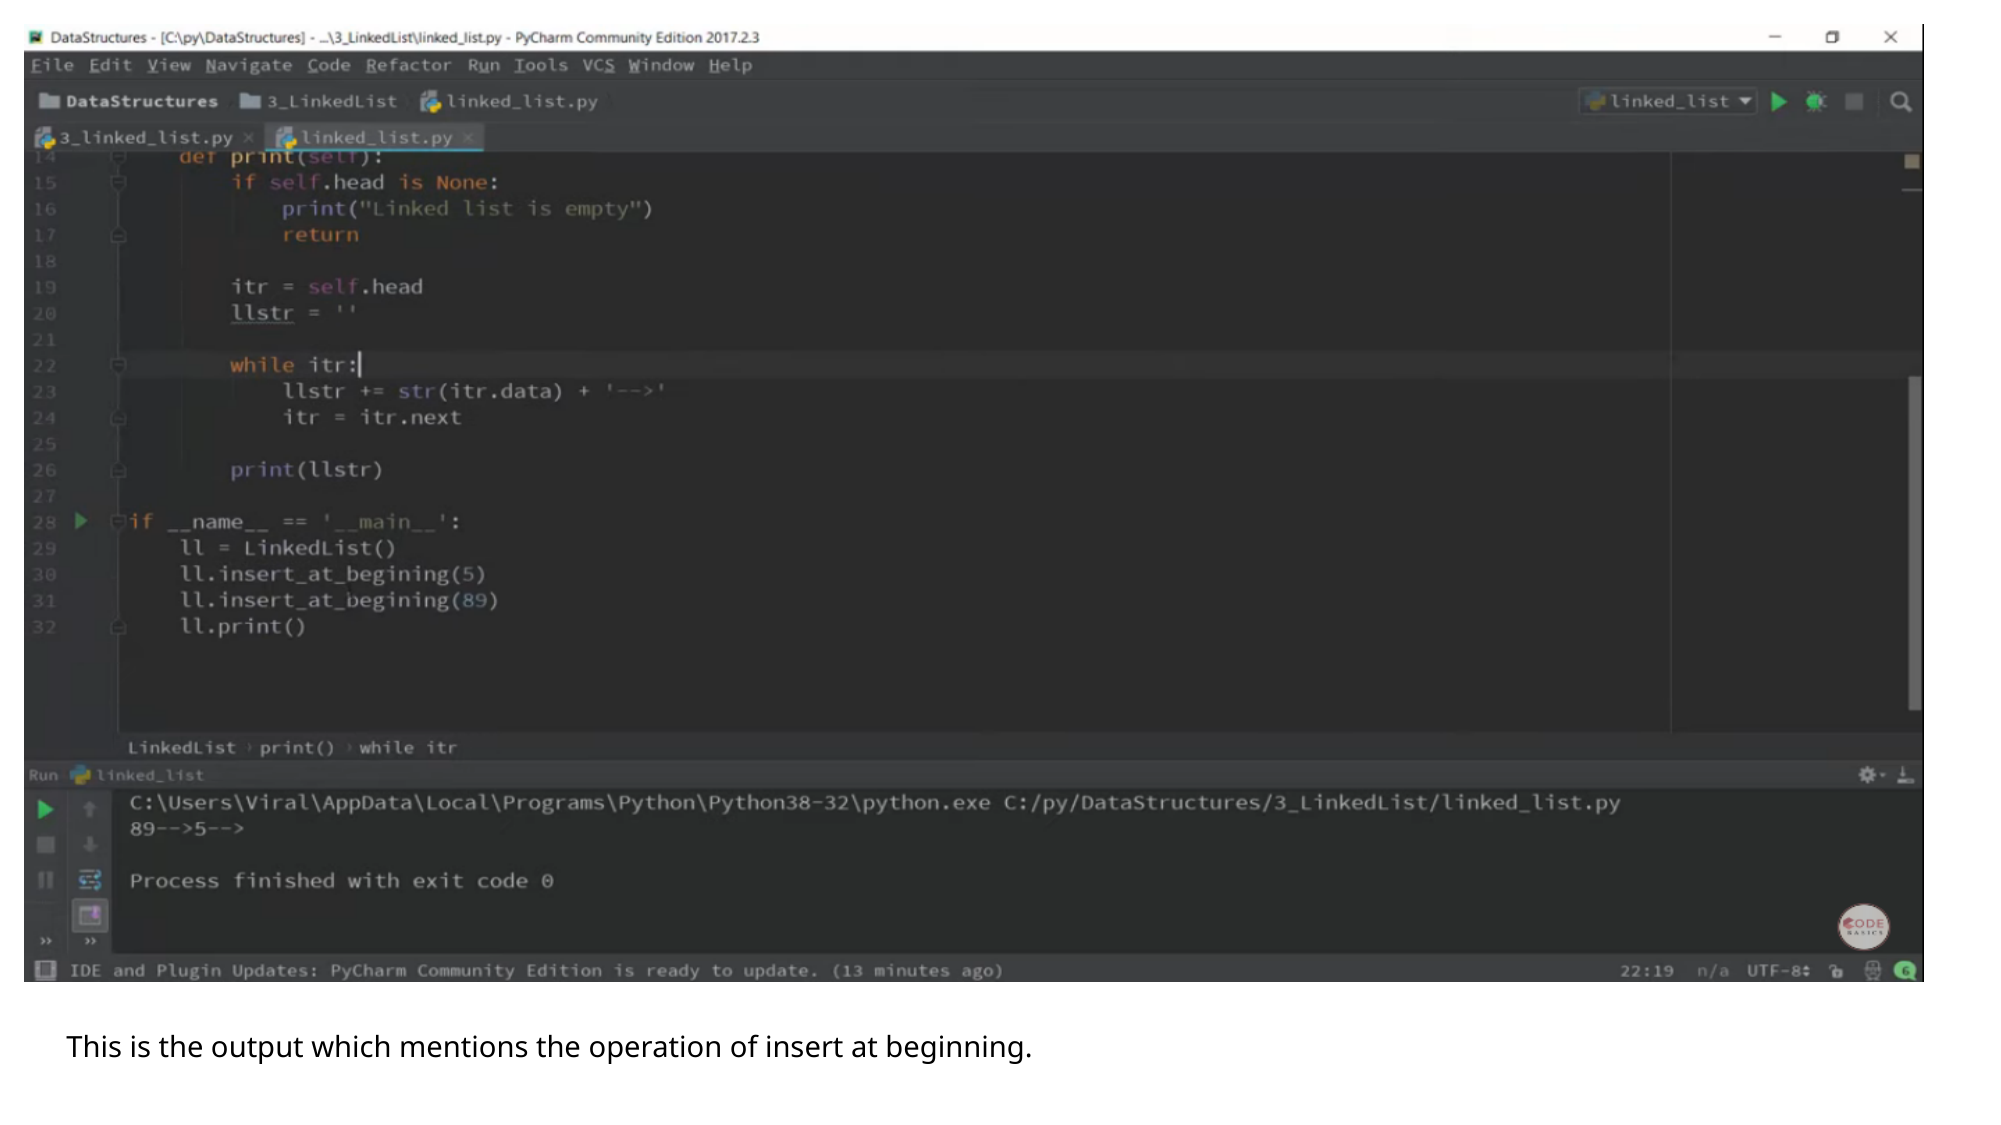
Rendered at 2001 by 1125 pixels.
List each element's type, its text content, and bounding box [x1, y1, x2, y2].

text_box This is the output which mentions the operation of insert at beginning. [51, 1013, 1868, 1079]
picture [24, 24, 1924, 982]
